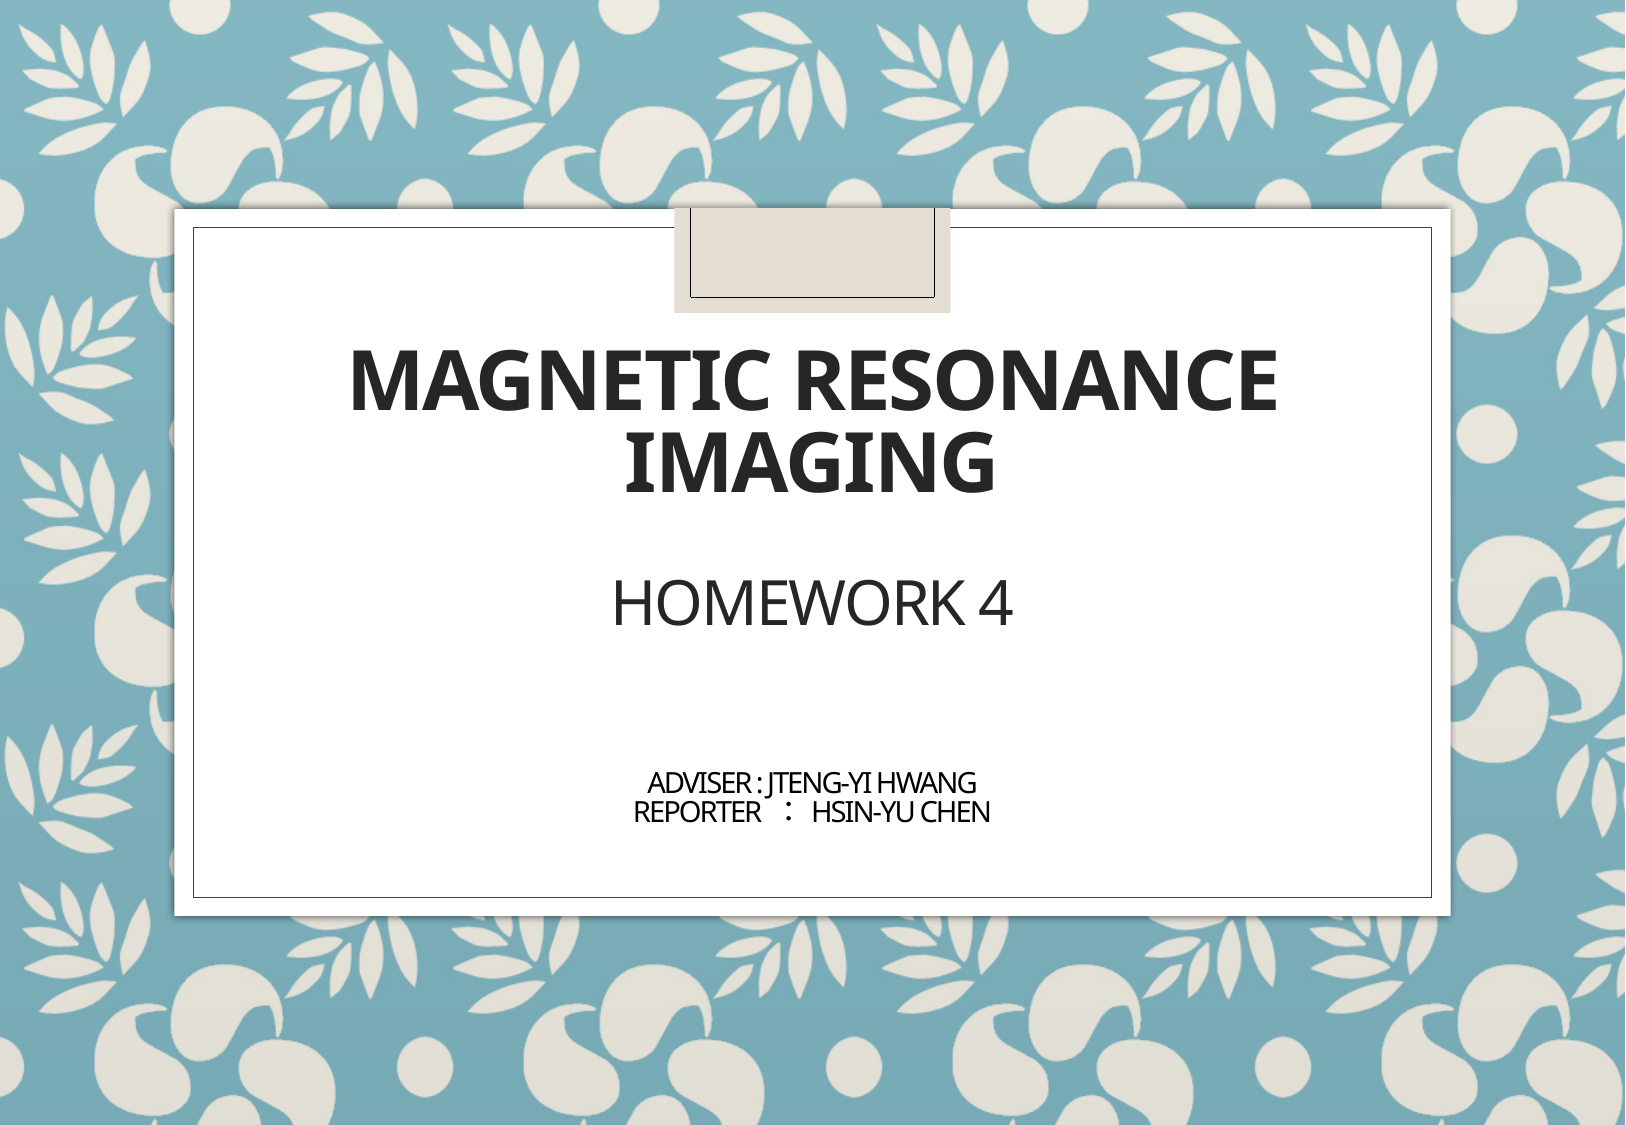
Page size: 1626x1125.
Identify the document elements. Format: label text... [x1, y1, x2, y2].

title Magnetic Resonance Imaging homework 4 Adviser : JTENG-YI Hwang Reporter ：HSIN-YU CHEN [208, 343, 1417, 894]
